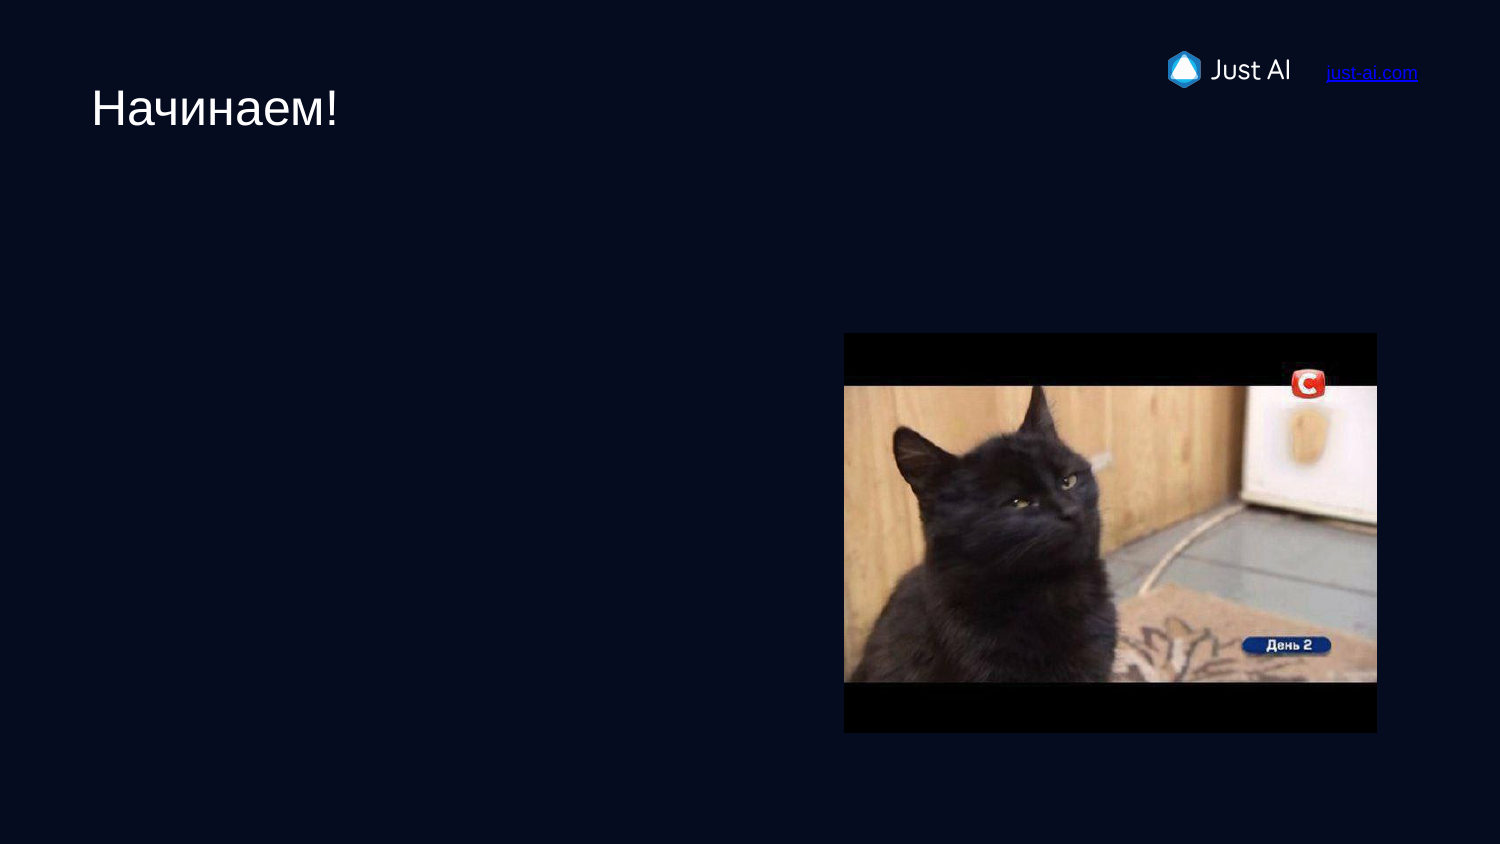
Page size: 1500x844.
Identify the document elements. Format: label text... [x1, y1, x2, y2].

picture [844, 333, 1378, 734]
title Начинаем! [85, 58, 1415, 160]
picture [1168, 51, 1289, 58]
